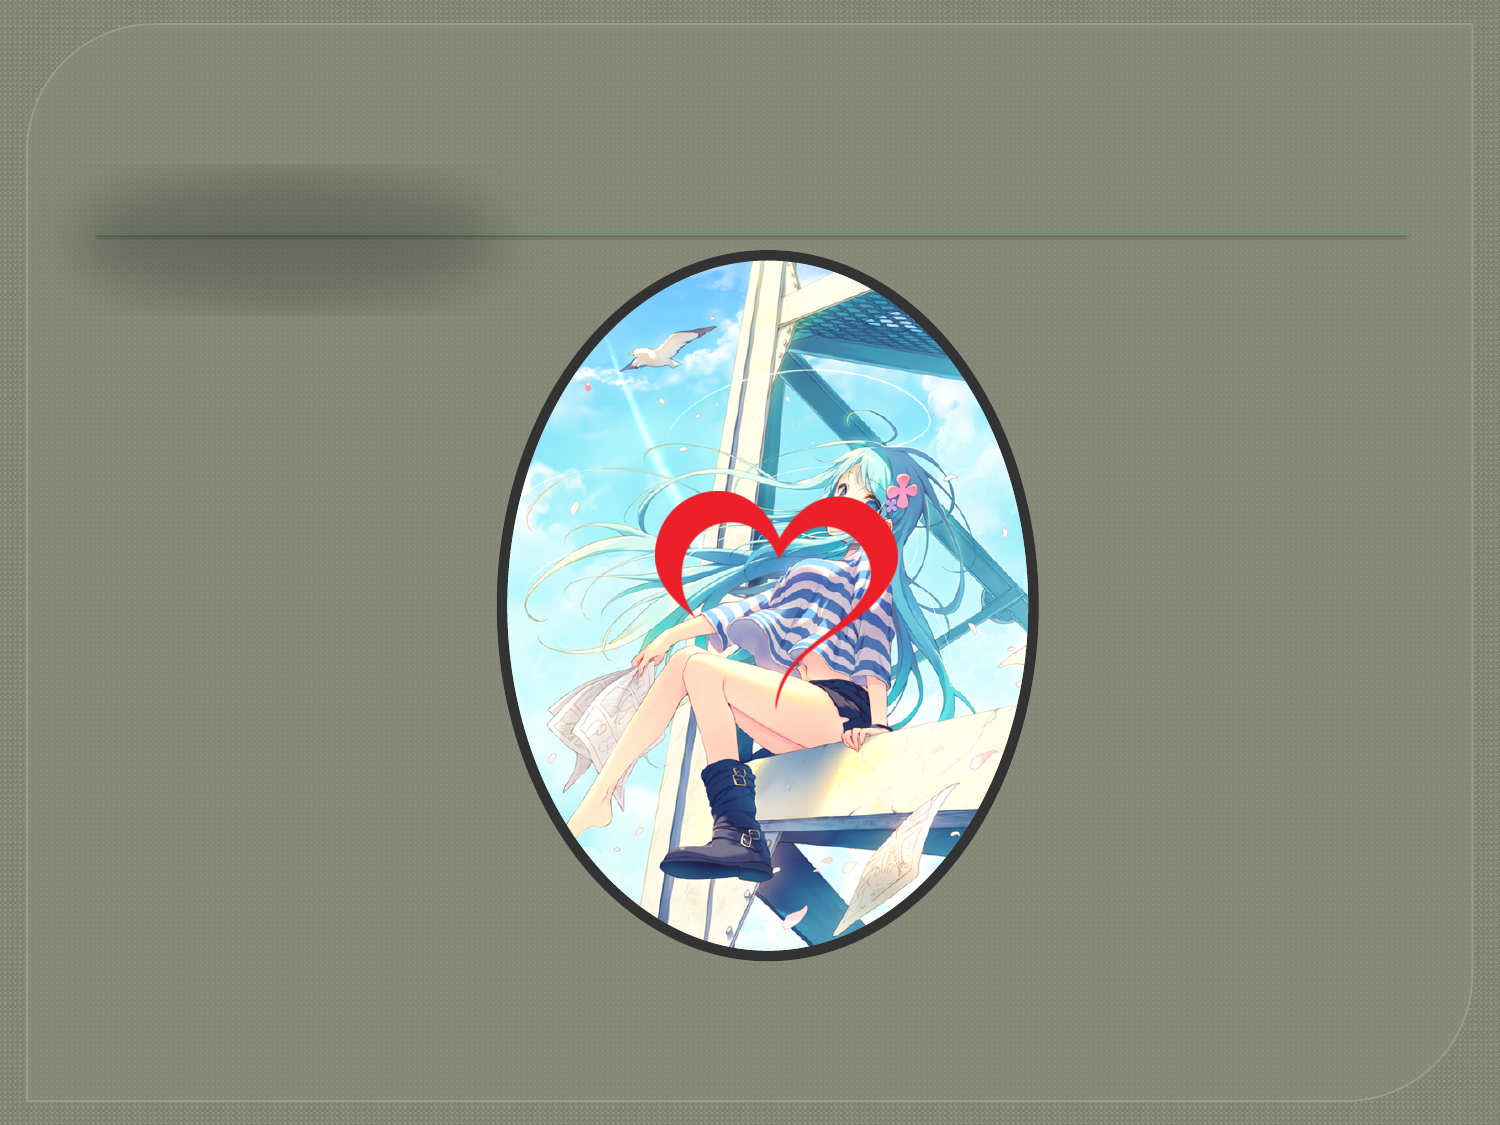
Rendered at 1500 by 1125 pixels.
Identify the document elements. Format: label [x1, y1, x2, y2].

picture [655, 491, 898, 712]
list [501, 255, 1034, 957]
